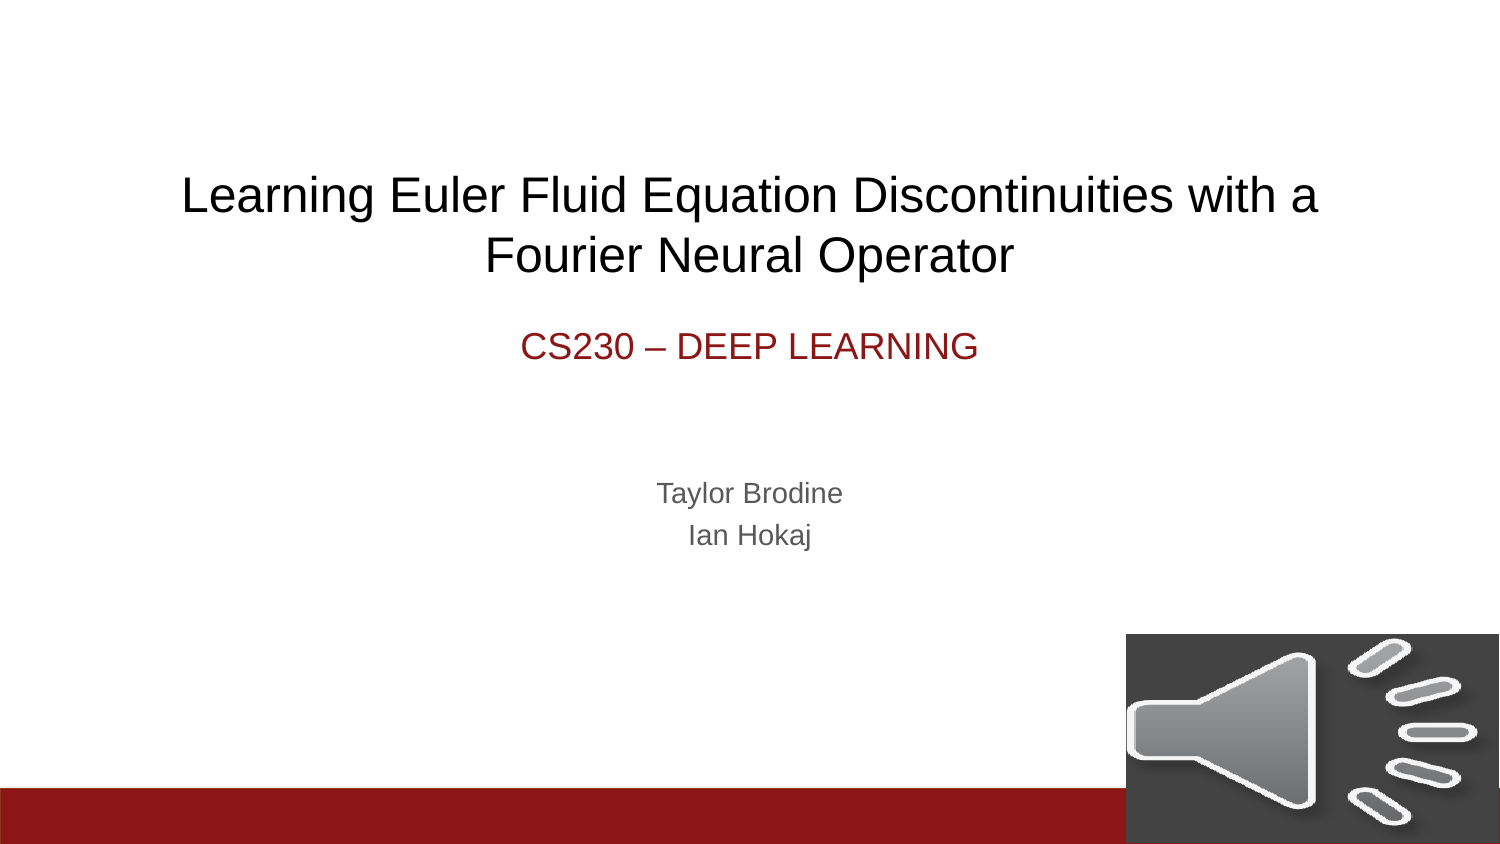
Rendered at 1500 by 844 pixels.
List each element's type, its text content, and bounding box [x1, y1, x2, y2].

picture [1125, 632, 1500, 844]
text_box Taylor Brodine Ian Hokaj [518, 466, 982, 559]
text_box Learning Euler Fluid Equation Discontinuities with a Fourier Neural Operator [119, 154, 1381, 290]
text_box CS230 – Deep Learning [158, 314, 1342, 375]
